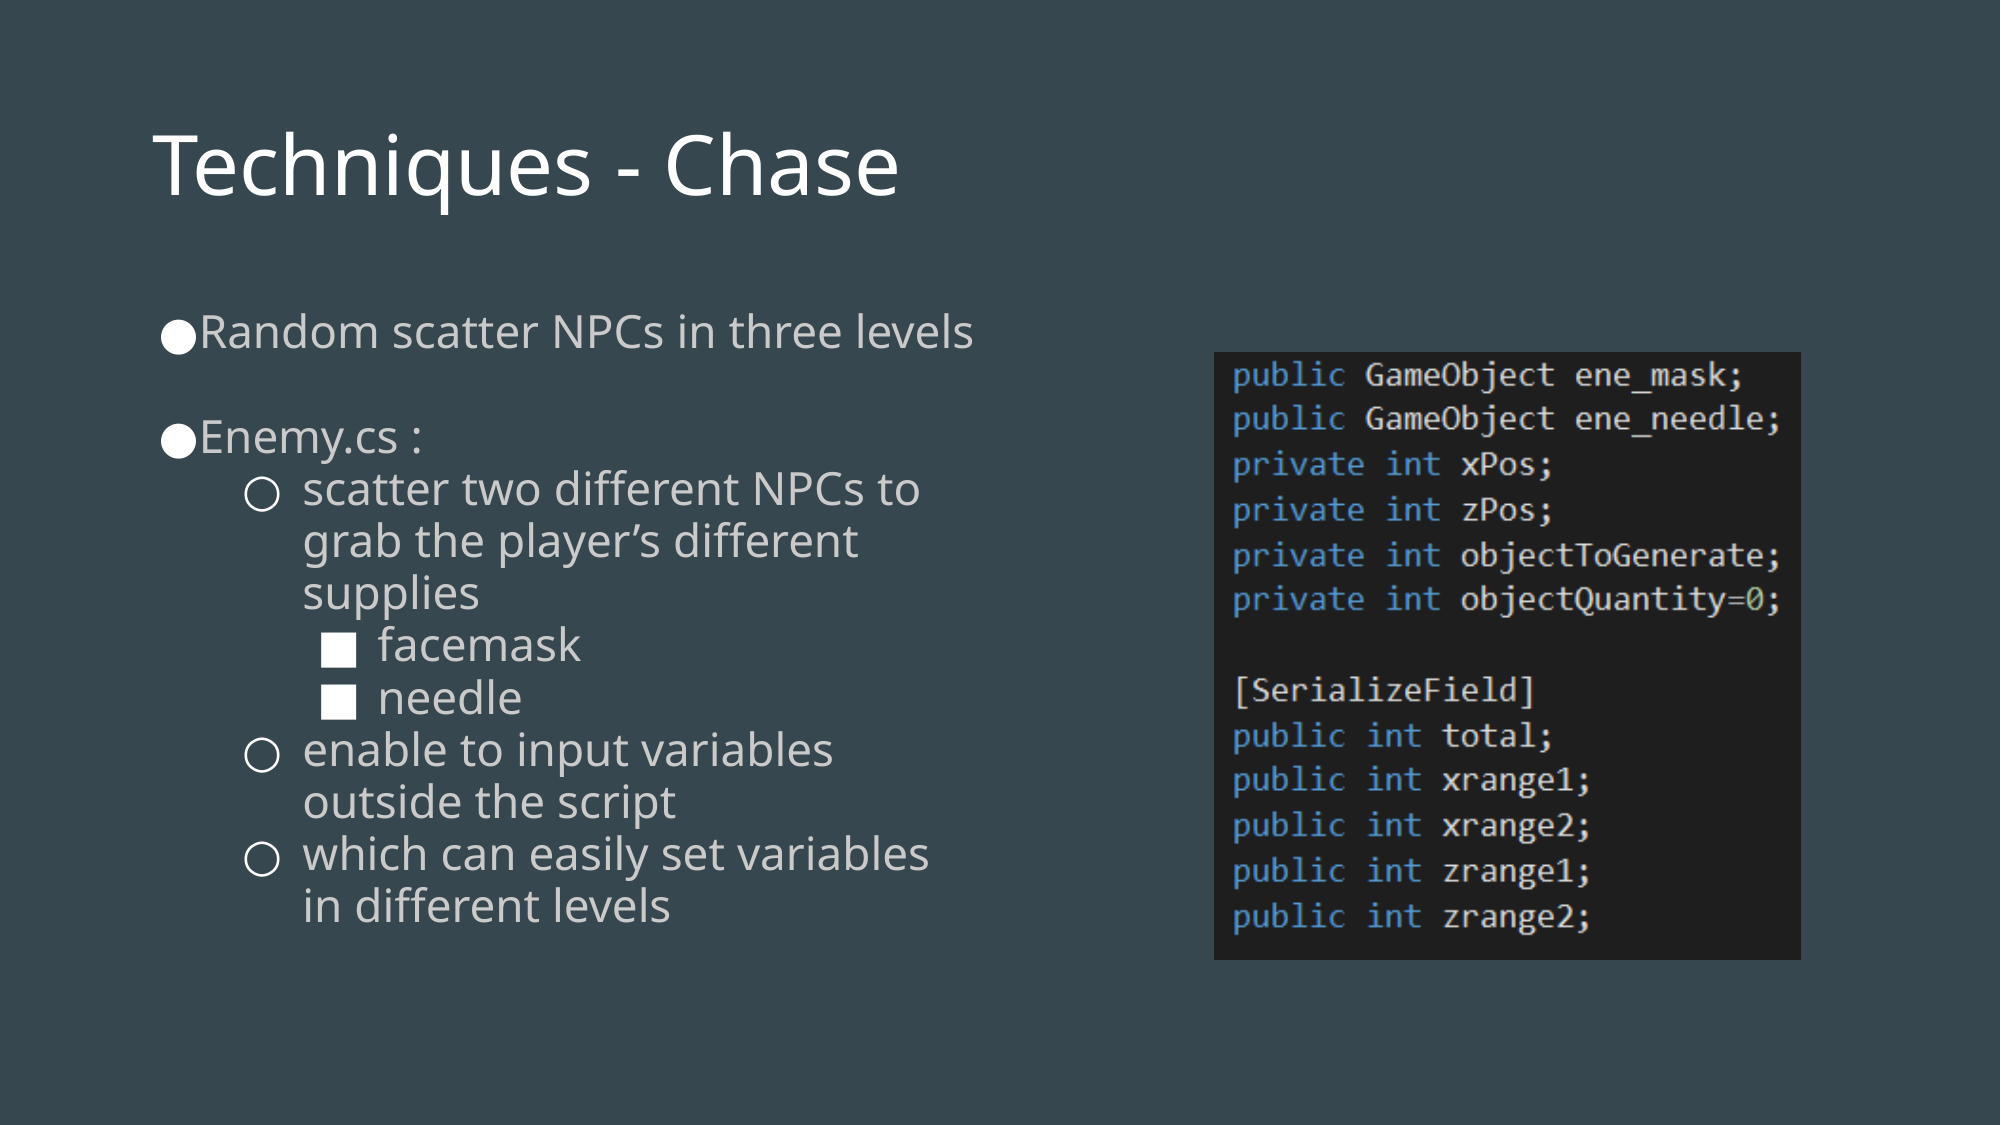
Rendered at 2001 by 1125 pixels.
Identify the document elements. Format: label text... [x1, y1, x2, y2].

picture [1214, 352, 1801, 961]
title Techniques - Chase [137, 59, 1863, 278]
list Random scatter NPCs in three levels Enemy.cs : scatter two different NPCs to grab the player’s different supplies facemask needle enable to input variables outside the script which can easily set variables in different levels [137, 299, 998, 1014]
